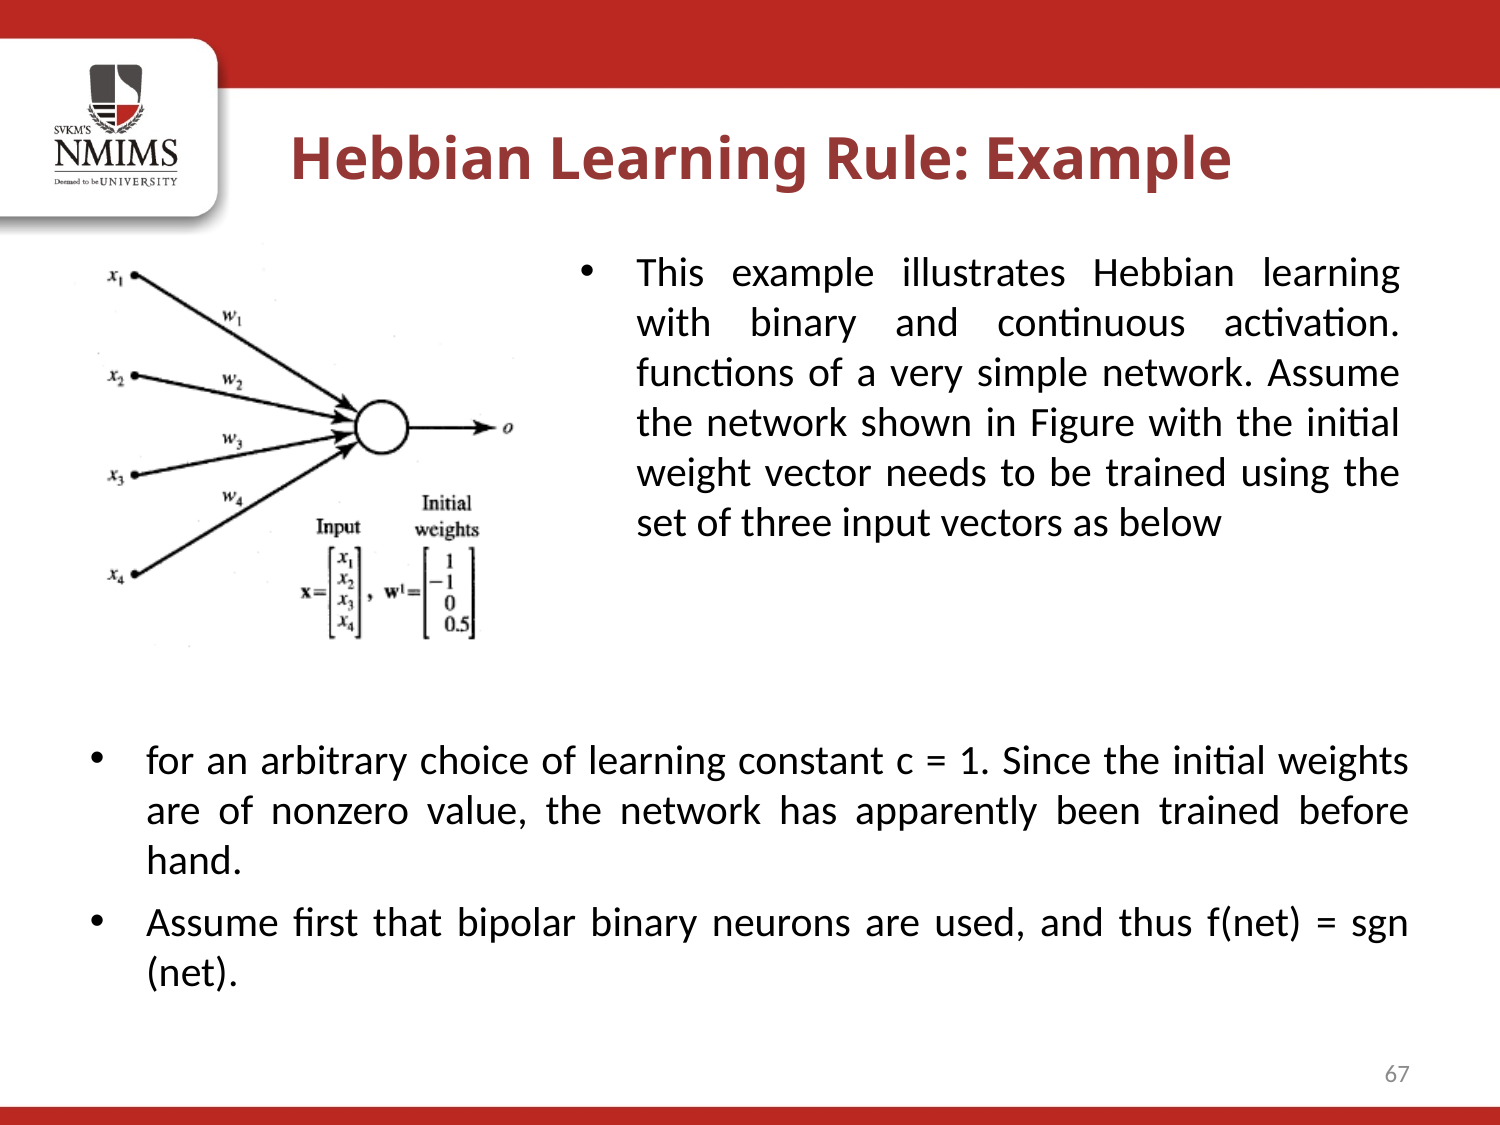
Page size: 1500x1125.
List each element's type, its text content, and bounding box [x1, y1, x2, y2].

picture [0, 0, 1500, 1125]
text_box for an arbitrary choice of learning constant c = 1. Since the initial weights are of nonzero value, the network has apparently been trained before hand. Assume first that bipolar binary neurons are used, and thus f(net) = sgn (net). [74, 725, 1425, 1003]
slide_number 67 [1074, 1042, 1425, 1103]
text_box Hebbian Learning Rule: Example [275, 114, 1363, 199]
